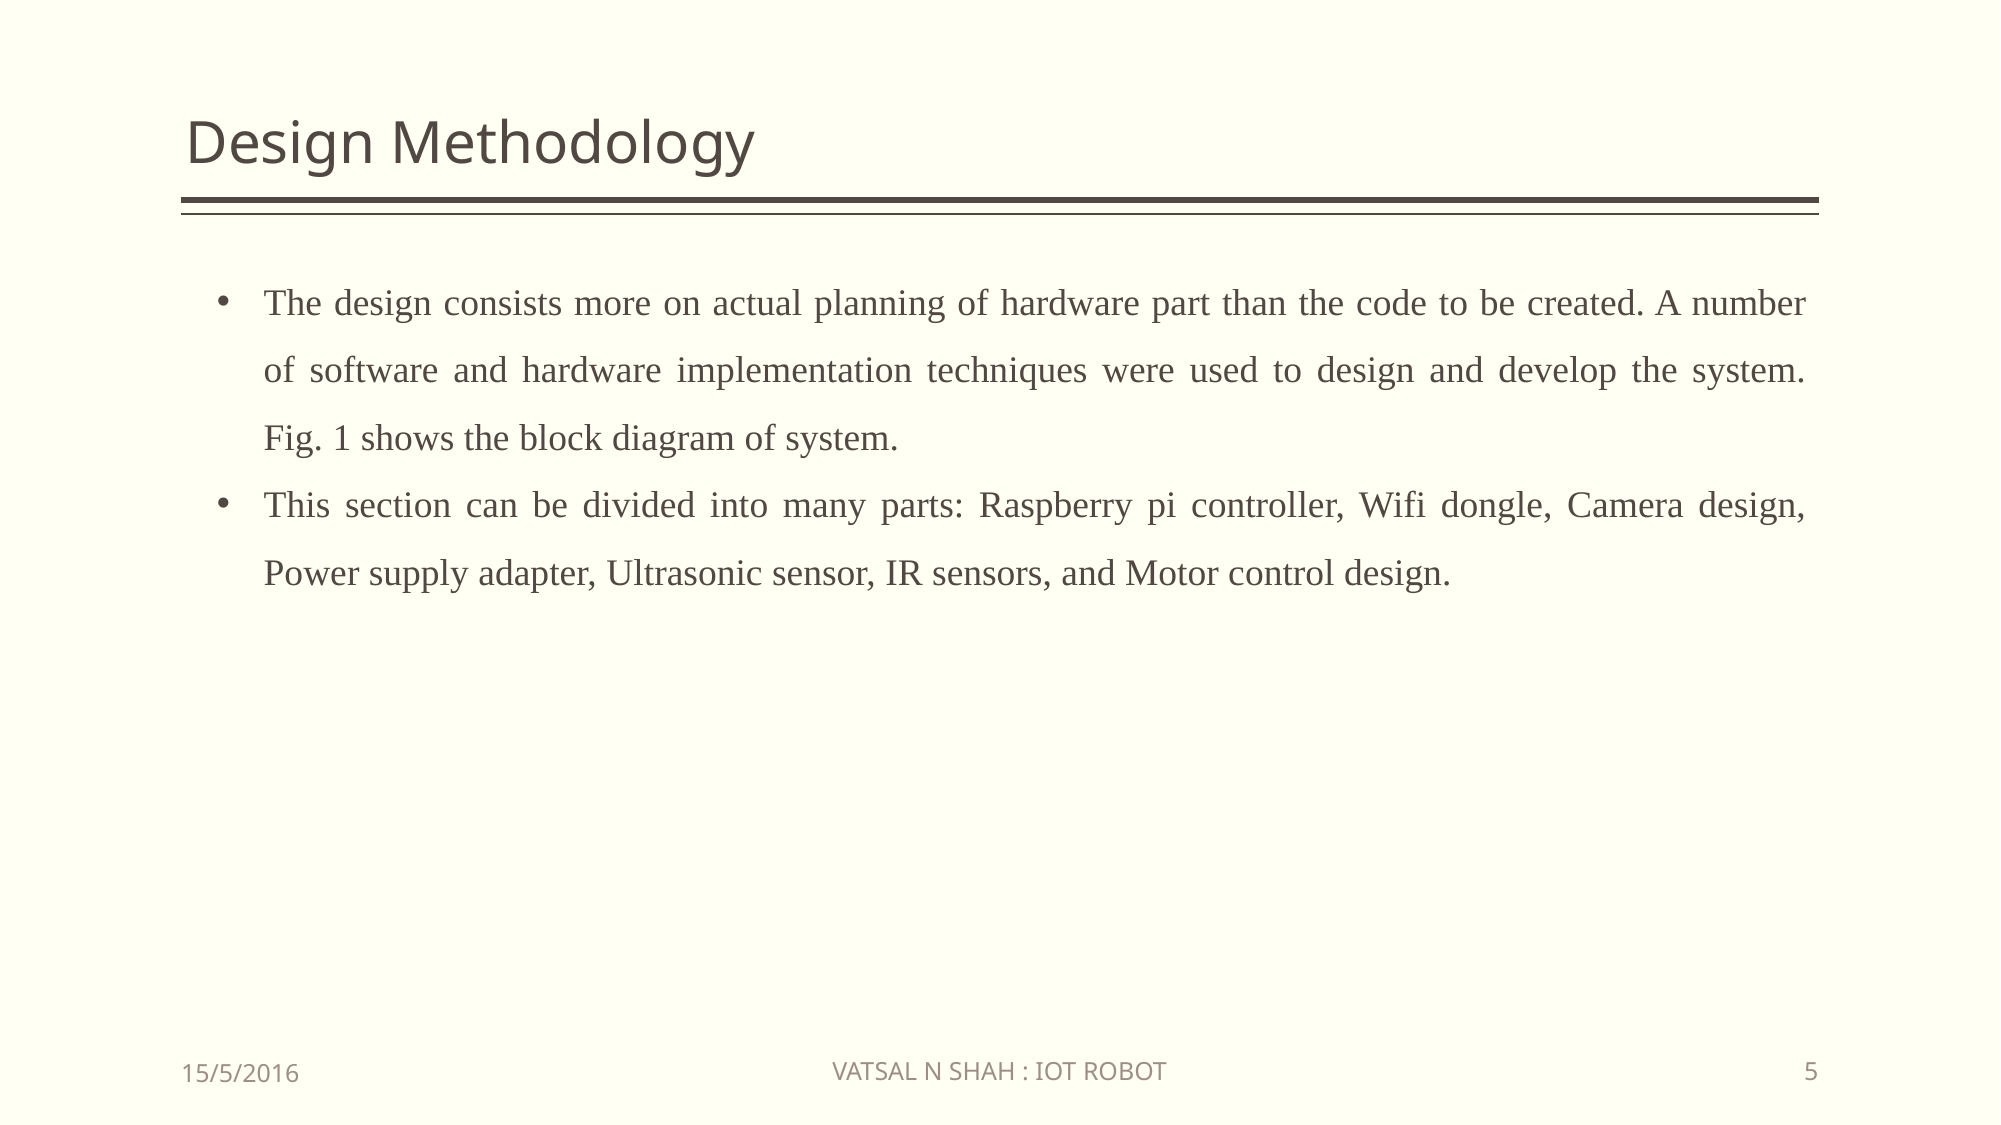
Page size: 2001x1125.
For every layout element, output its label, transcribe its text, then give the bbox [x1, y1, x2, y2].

text_box The design consists more on actual planning of hardware part than the code to be created. A number of software and hardware implementation techniques were used to design and develop the system. Fig. 1 shows the block diagram of system. This section can be divided into many parts: Raspberry pi controller, Wifi dongle, Camera design, Power supply adapter, Ultrasonic sensor, IR sensors, and Motor control design. [202, 247, 1823, 668]
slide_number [181, 1042, 481, 1103]
text_box [185, 247, 1823, 996]
slide_number 5 [1518, 1042, 1819, 1103]
footer VATSAL N SHAH : IOT ROBOT [481, 1042, 1518, 1103]
title Design Methodology [185, 95, 1823, 184]
